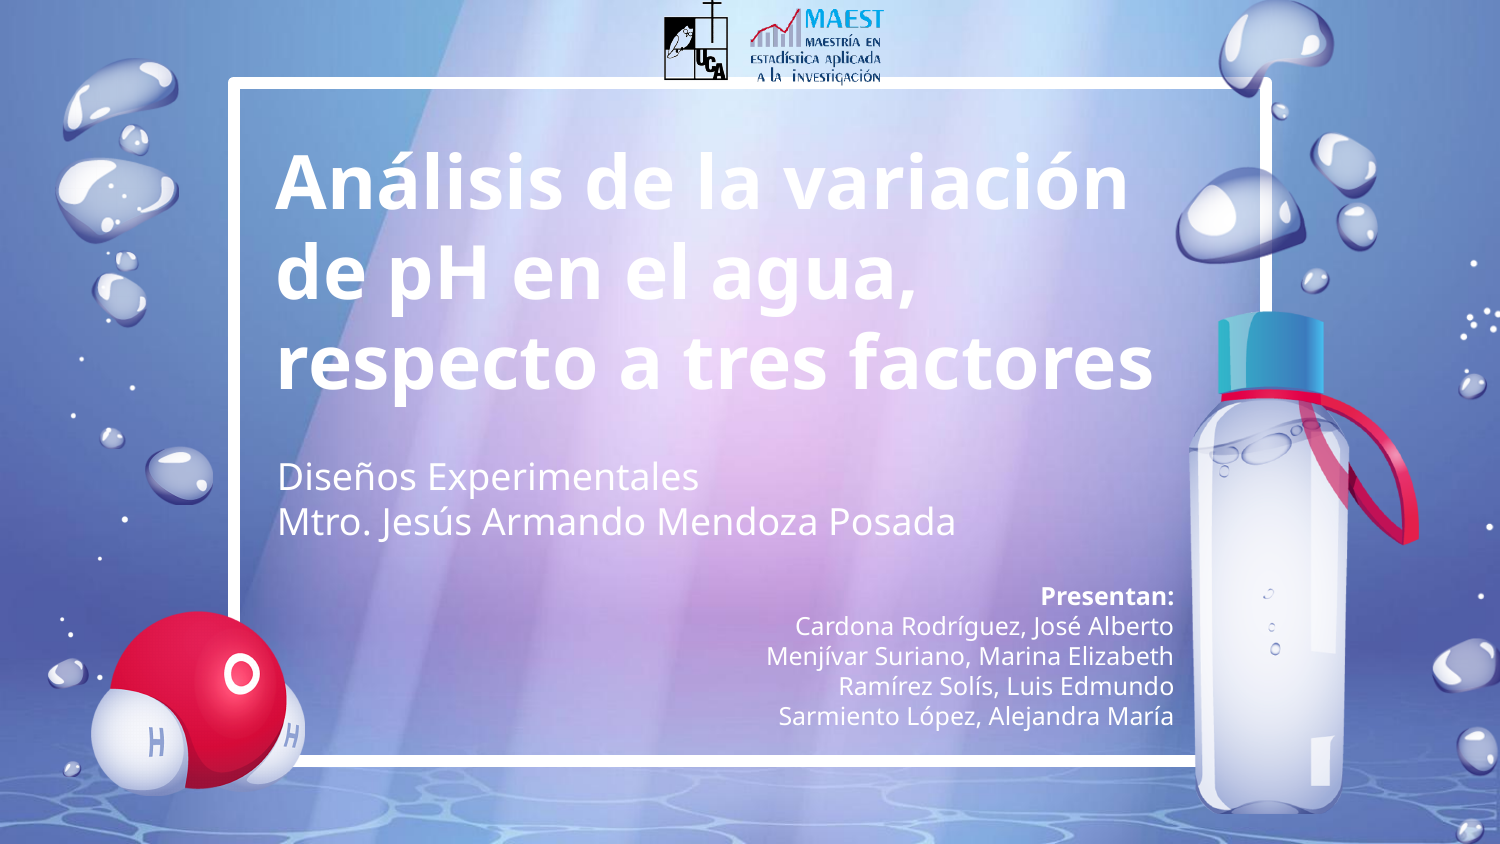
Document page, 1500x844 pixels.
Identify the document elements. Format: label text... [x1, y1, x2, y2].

text_box [233, 82, 1169, 761]
text_box Presentan: Cardona Rodríguez, José Alberto Menjívar Suriano, Marina Elizabeth Ramírez Solís, Luis Edmundo Sarmiento López, Alejandra María [746, 563, 1169, 748]
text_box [47, 58, 214, 778]
title Análisis de la variación de pH en el agua, respecto a tres factores [275, 96, 1169, 443]
picture [0, 0, 1500, 844]
subtitle Diseños Experimentales Mtro. Jesús Armando Mendoza Posada [276, 456, 1059, 539]
